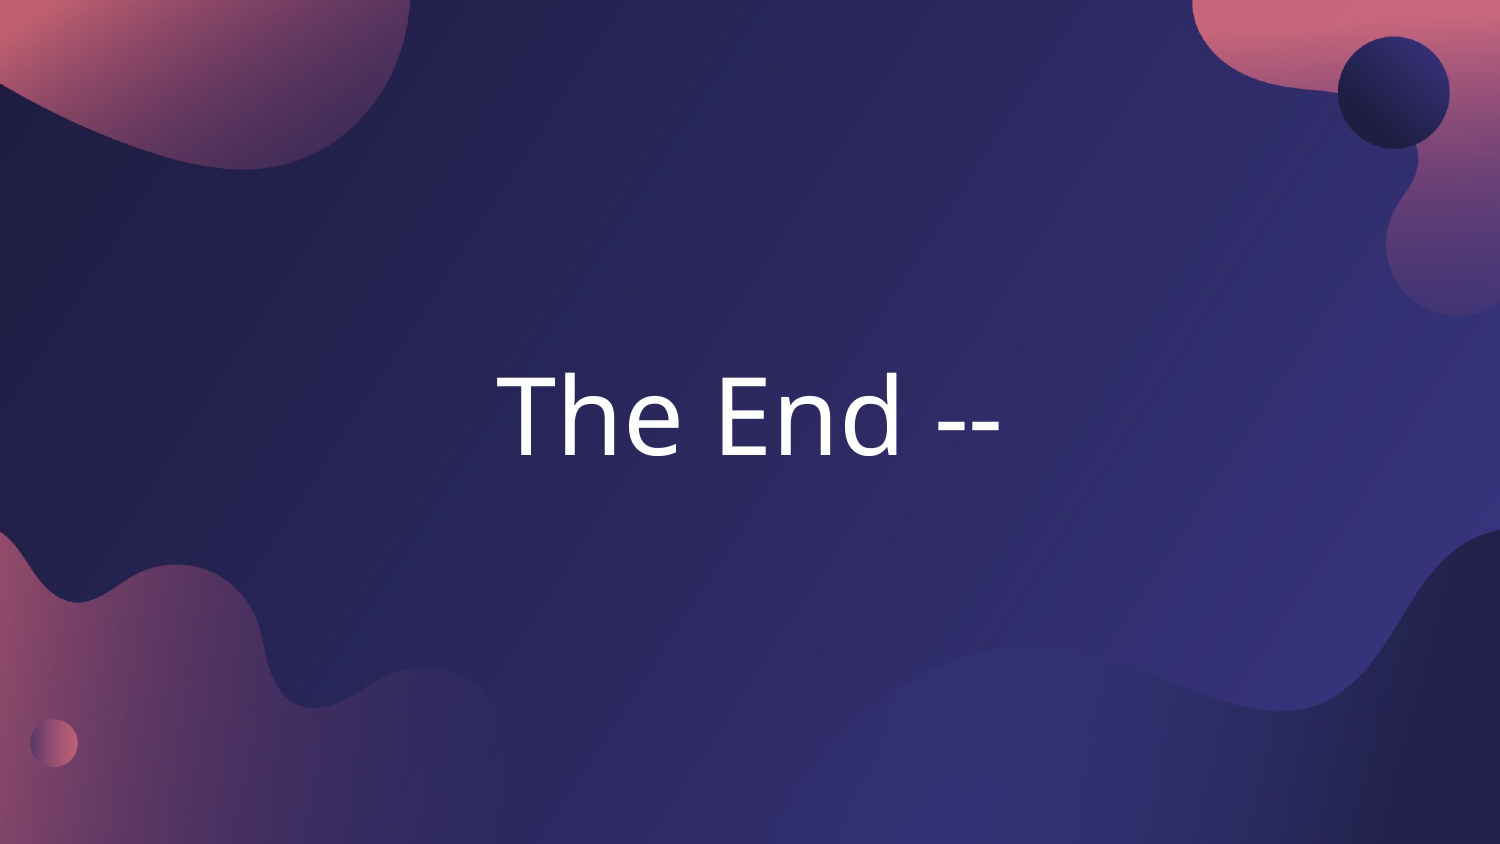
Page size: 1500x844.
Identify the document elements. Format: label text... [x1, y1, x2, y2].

title The End -- [309, 155, 1191, 493]
picture [0, 0, 1500, 844]
